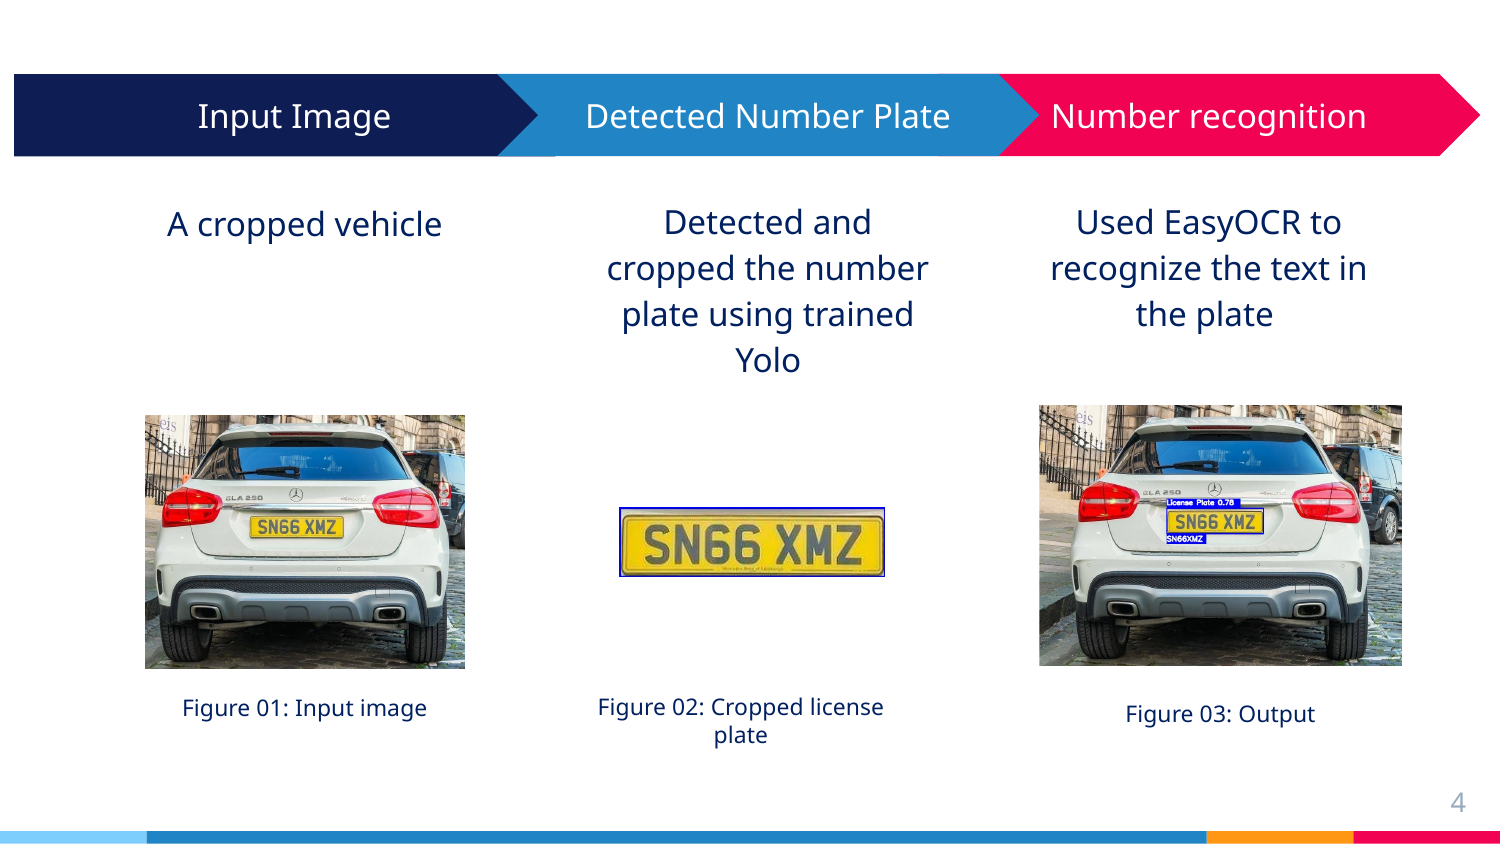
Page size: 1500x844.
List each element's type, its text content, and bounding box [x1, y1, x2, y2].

picture [619, 507, 885, 577]
picture [1039, 405, 1403, 666]
text_box Figure 02: Cropped license plate [581, 685, 901, 756]
text_box Figure 03: Output [1060, 692, 1381, 735]
text_box Figure 01: Input image [145, 686, 465, 729]
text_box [1040, 73, 1481, 503]
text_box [13, 73, 495, 505]
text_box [496, 73, 1040, 503]
picture [144, 414, 466, 669]
slide_number 4 [1391, 770, 1482, 822]
